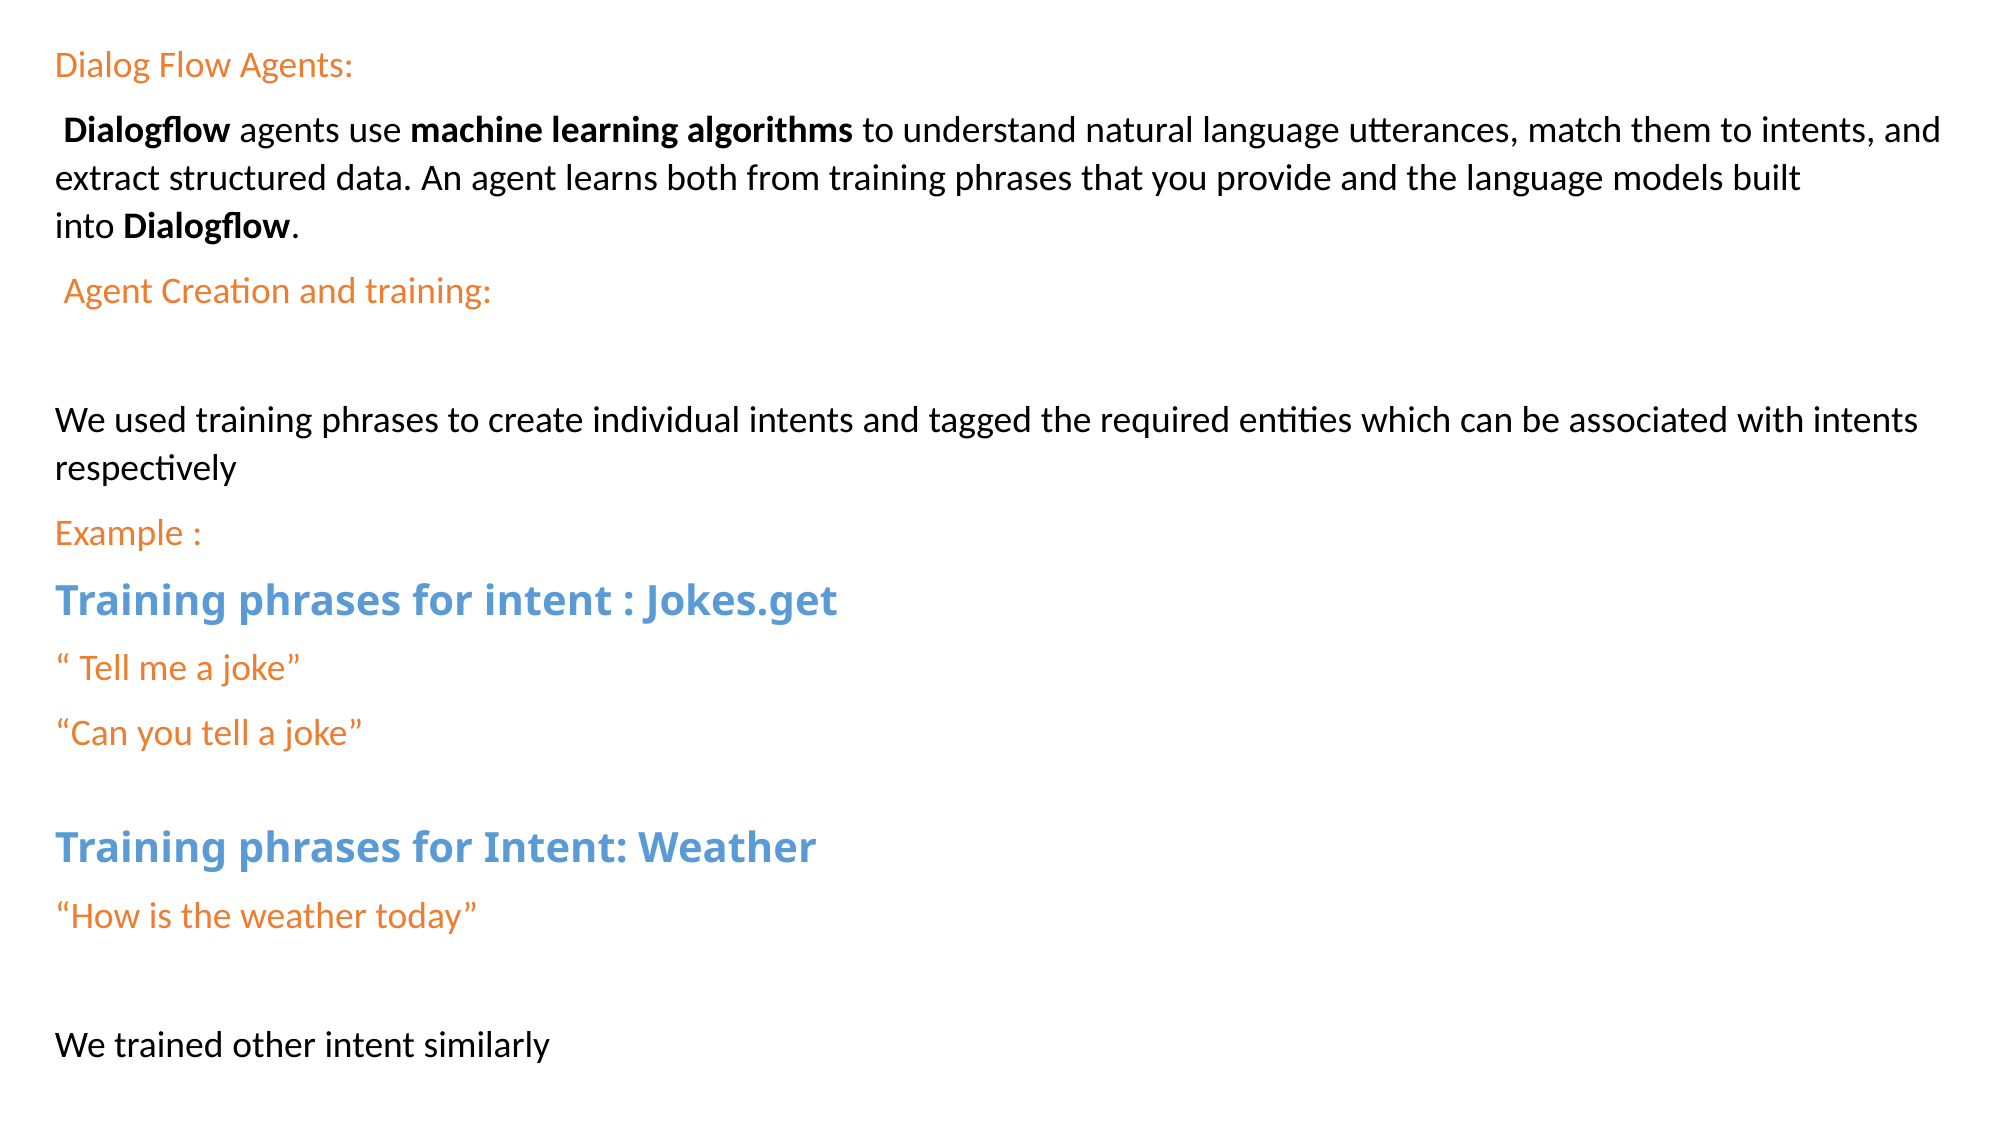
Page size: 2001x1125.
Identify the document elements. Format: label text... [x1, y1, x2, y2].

text_box Dialog Flow Agents: Dialogflow agents use machine learning algorithms to understand natural language utterances, match them to intents, and extract structured data. An agent learns both from training phrases that you provide and the language models built into Dialogflow. Agent Creation and training: We used training phrases to create individual intents and tagged the required entities which can be associated with intents respectively Example : Training phrases for intent : Jokes.get “ Tell me a joke” “Can you tell a joke” Training phrases for Intent: Weather “How is the weather today” We trained other intent similarly [40, 29, 1960, 1125]
